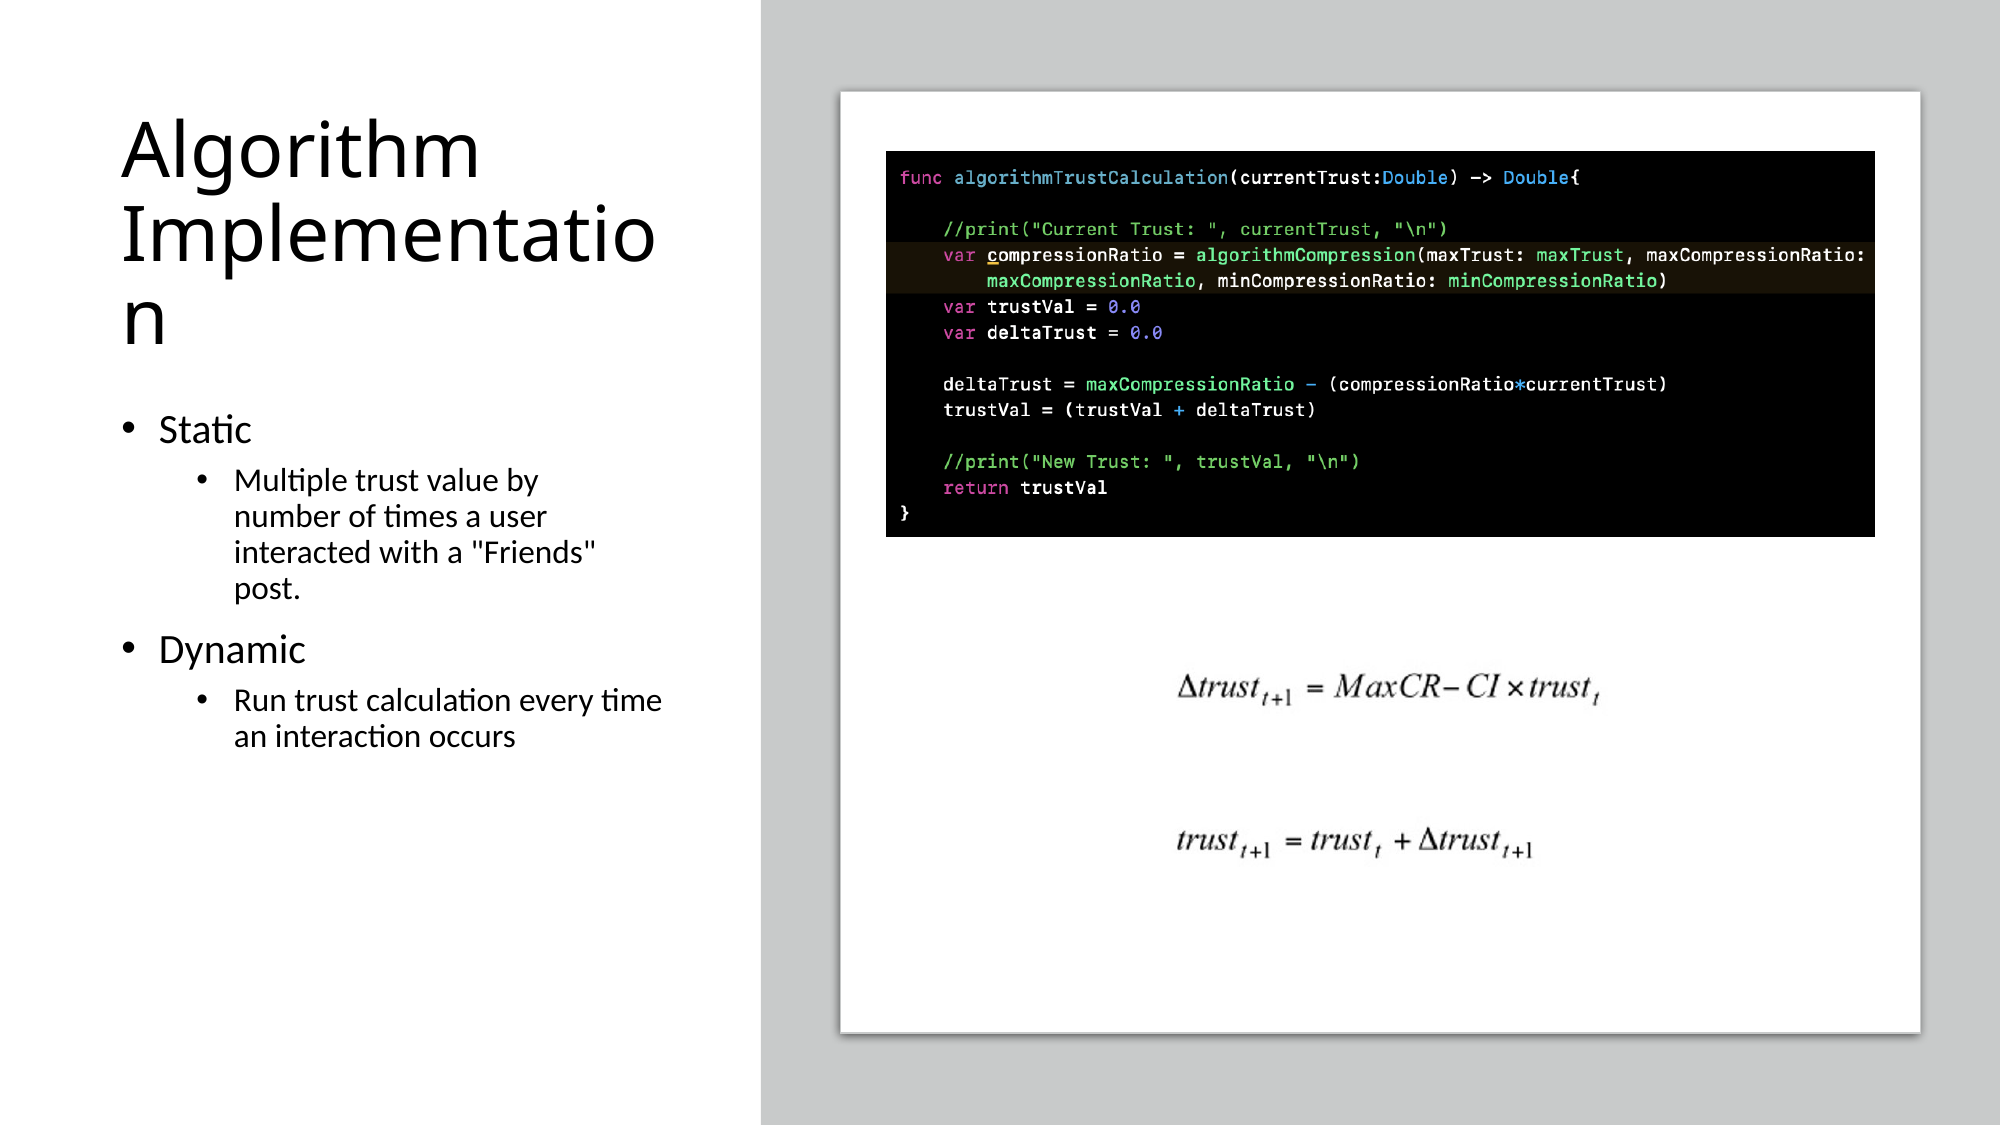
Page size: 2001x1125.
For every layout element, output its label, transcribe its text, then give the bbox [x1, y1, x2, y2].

text_box [760, 0, 2000, 1125]
picture [886, 151, 1875, 537]
text_box [839, 90, 1922, 1034]
picture [1132, 640, 1631, 879]
list Static Multiple trust value by number of times a user interacted with a "Friends" post. Dynamic Run trust calculation every time an interaction occurs [106, 399, 682, 1021]
title Algorithm Implementation [106, 103, 682, 370]
